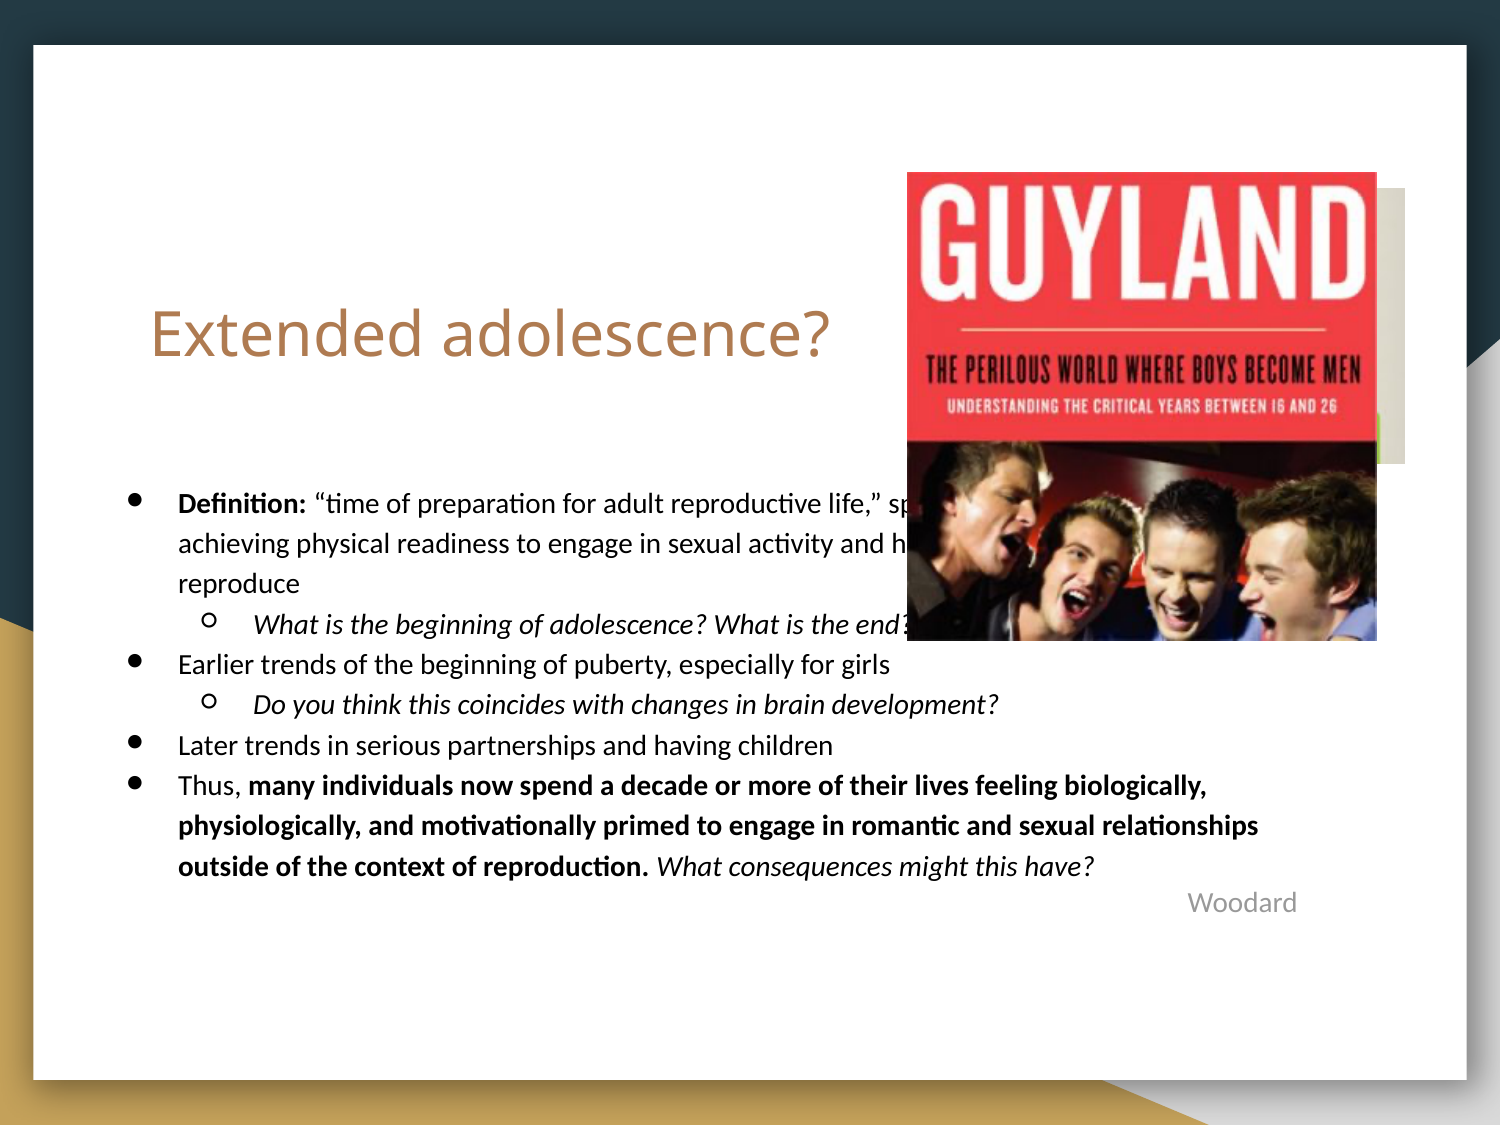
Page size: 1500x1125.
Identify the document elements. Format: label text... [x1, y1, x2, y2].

text_box Woodard [1172, 868, 1448, 934]
list Definition: “time of preparation for adult reproductive life,” spanning the period between achieving physical readiness to engage in sexual activity and having social permission to reproduce What is the beginning of adolescence? What is the end? Earlier trends of the beginning of puberty, especially for girls Do you think this coincides with changes in brain development? Later trends in serious partnerships and having children Thus, many individuals now spend a decade or more of their lives feeling biologically, physiologically, and motivationally primed to engage in romantic and sexual relationships outside of the context of reproduction. What consequences might this have? [88, 463, 1320, 924]
title Extended adolescence? [134, 279, 901, 436]
picture [906, 171, 1406, 642]
